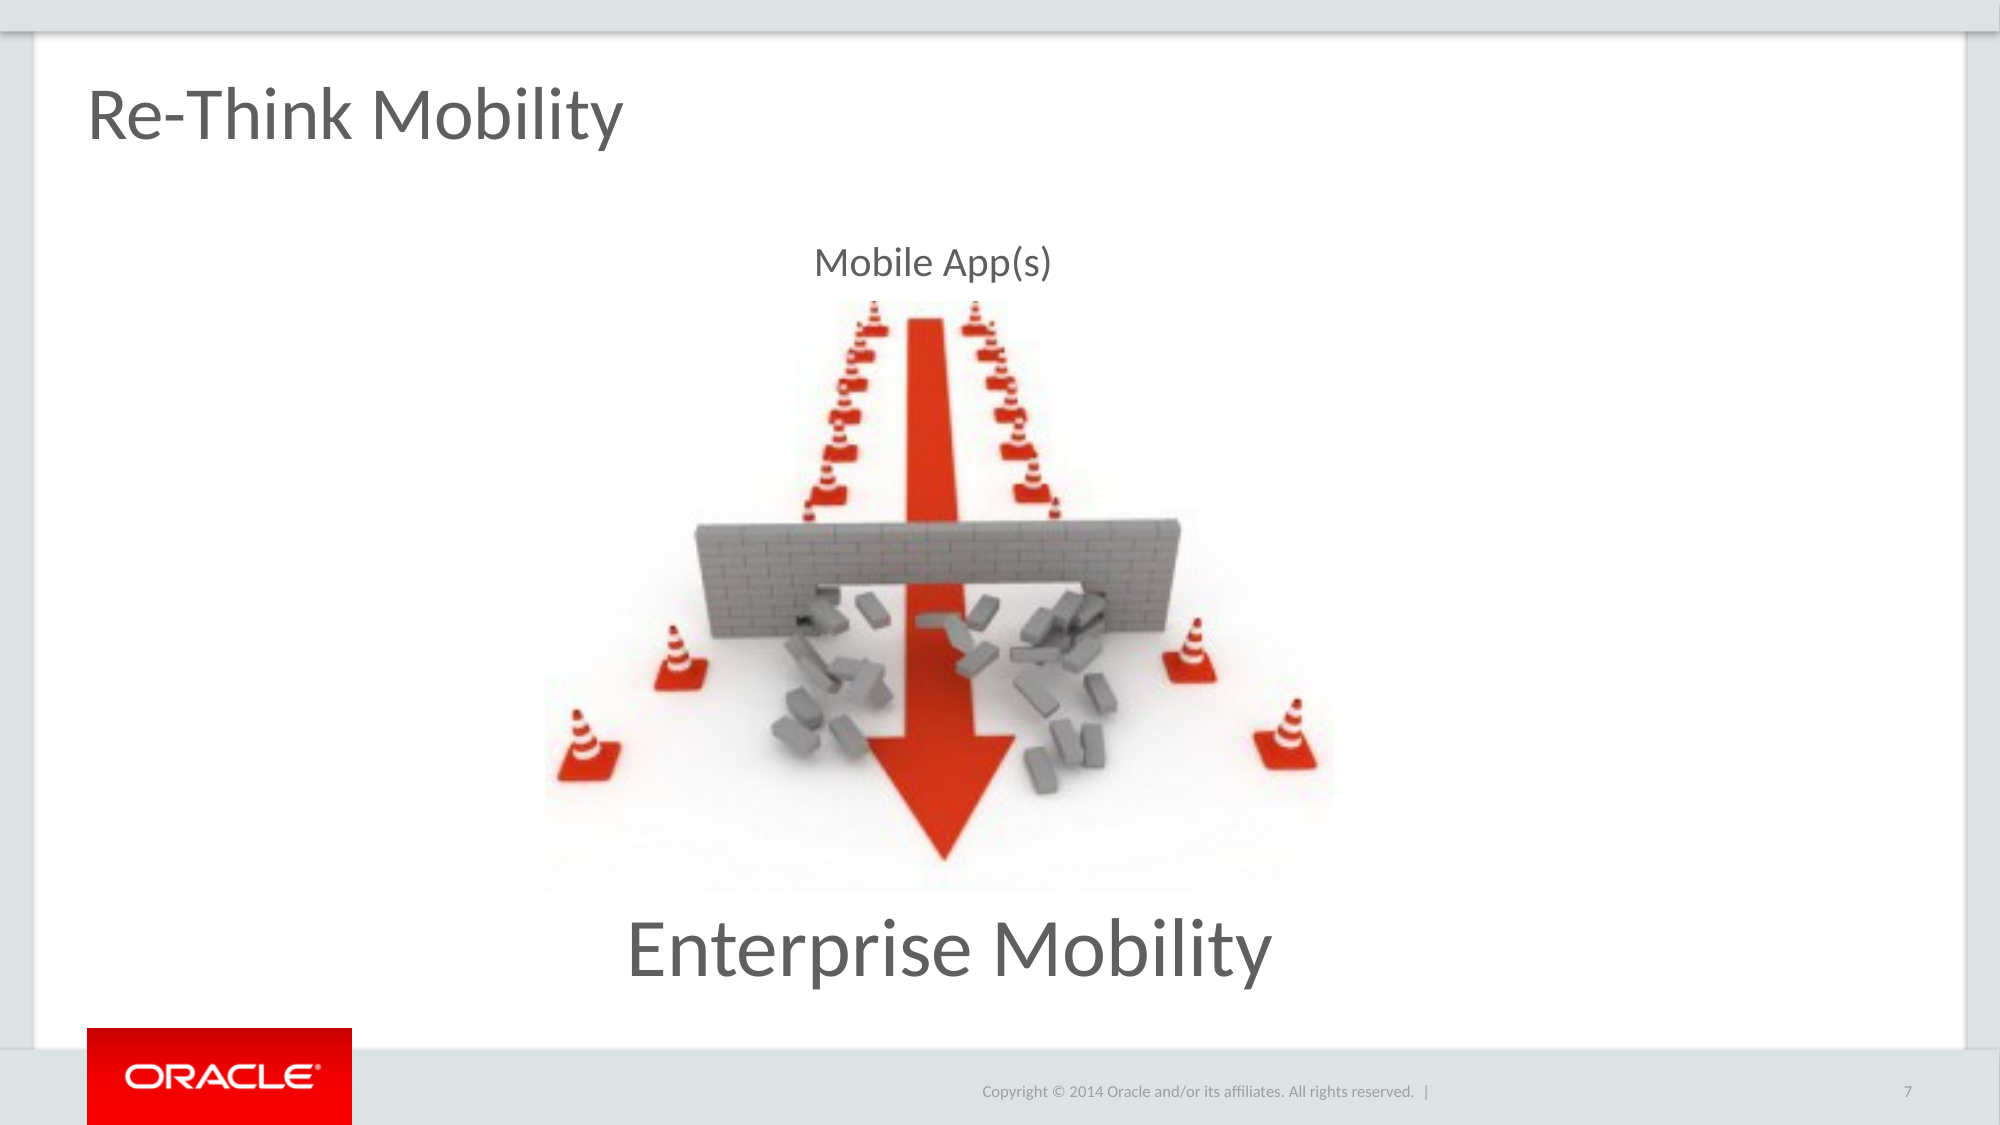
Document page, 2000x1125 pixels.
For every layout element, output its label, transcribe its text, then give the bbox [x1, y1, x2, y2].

slide_number 7 [1849, 1075, 1913, 1106]
picture [545, 300, 1334, 892]
text_box Enterprise Mobility [611, 899, 1289, 1001]
title Re-Think Mobility [87, 66, 1913, 155]
text_box Mobile App(s) [799, 227, 1068, 292]
picture [87, 1028, 352, 1125]
